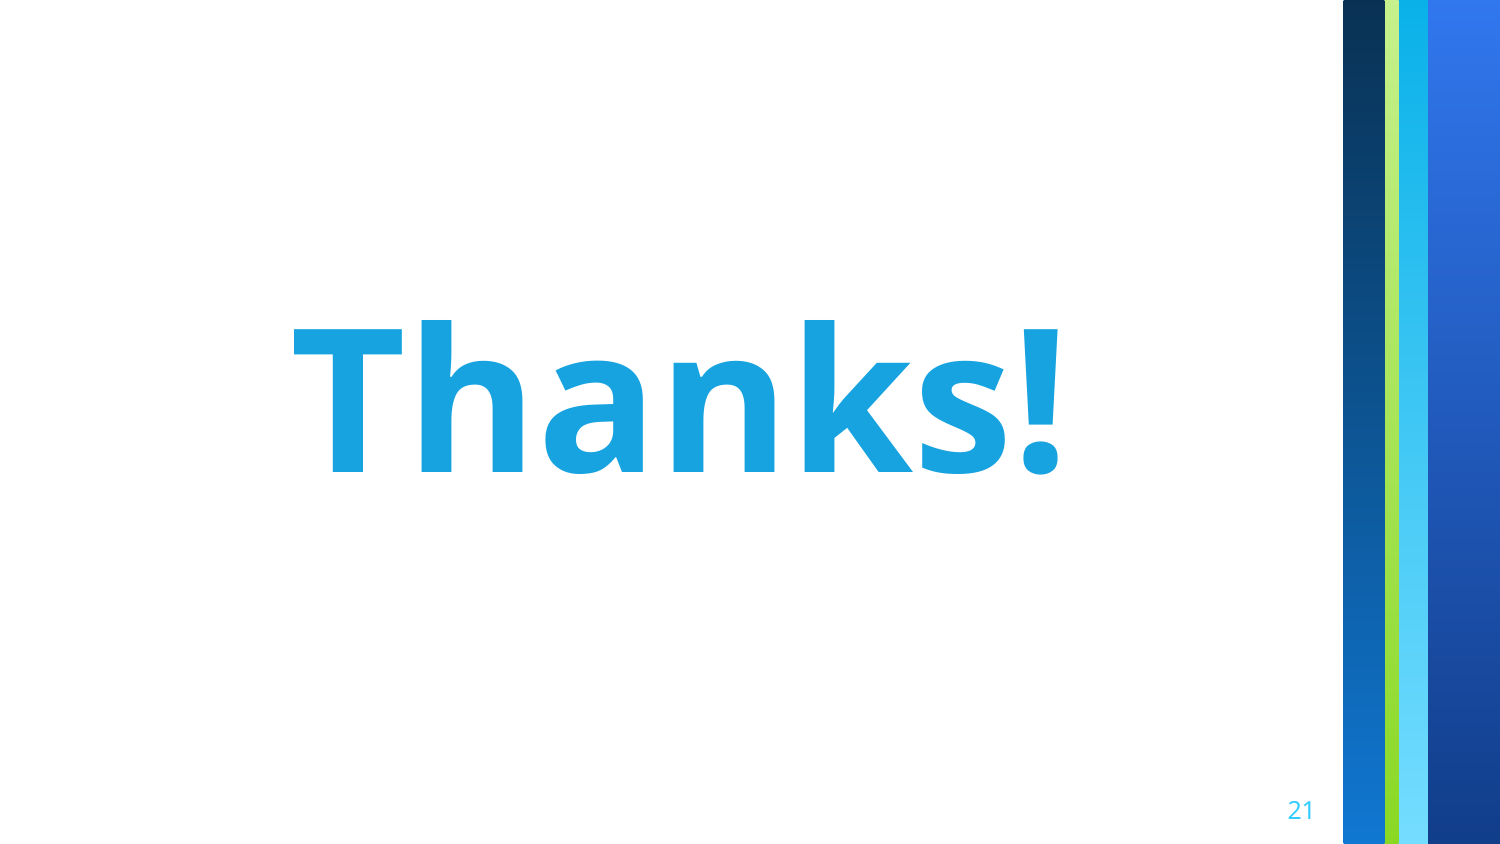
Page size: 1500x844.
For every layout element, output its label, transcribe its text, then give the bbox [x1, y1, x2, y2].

slide_number 21 [1241, 779, 1332, 844]
title Thanks! [275, 408, 1286, 528]
